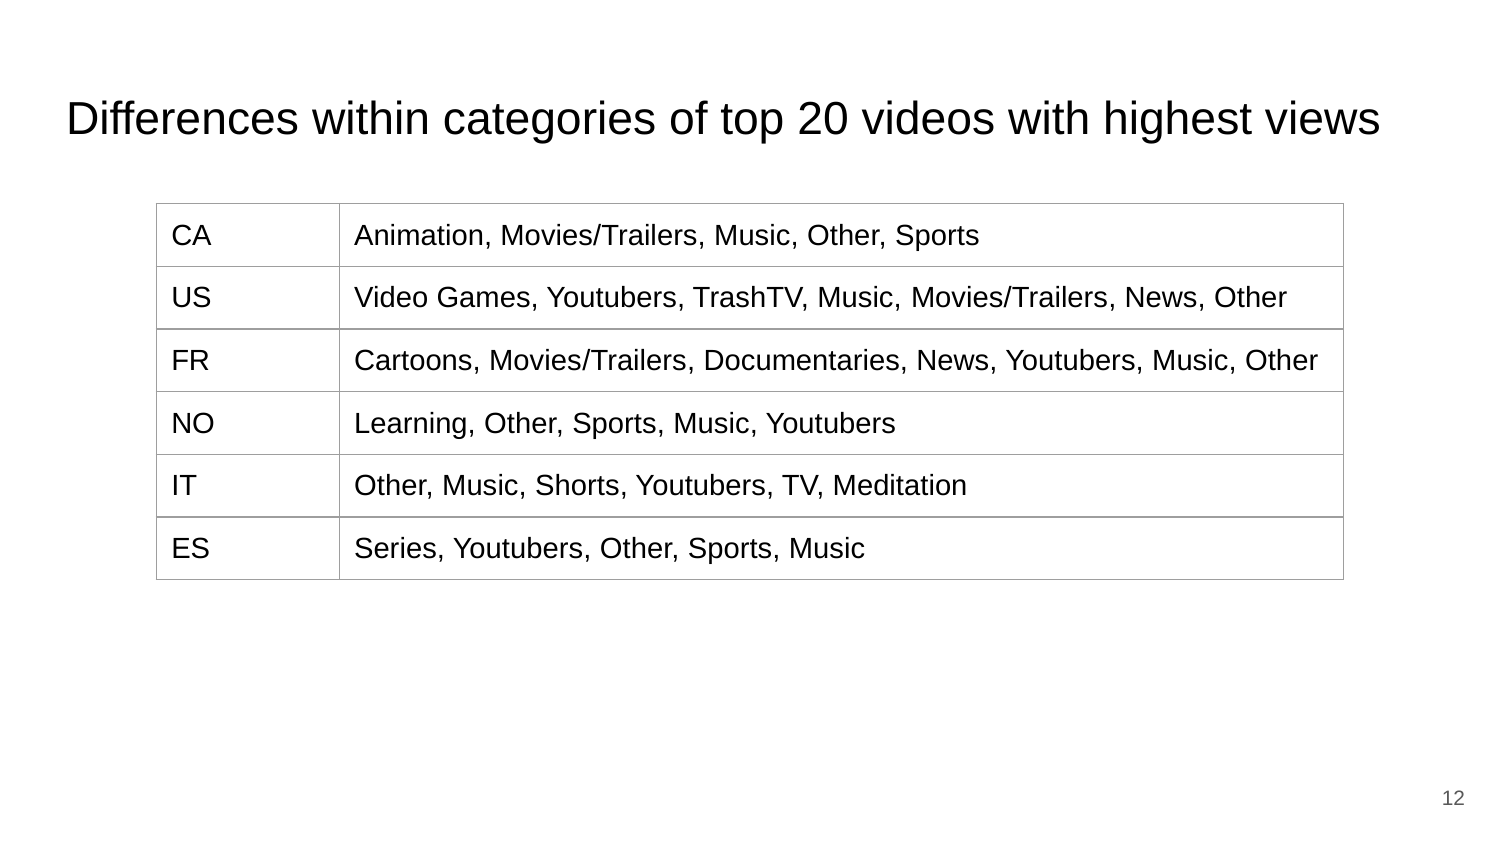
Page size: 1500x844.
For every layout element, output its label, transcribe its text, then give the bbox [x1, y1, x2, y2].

table_cell Video Games, Youtubers, TrashTV, Music, Movies/Trailers, News, Other [340, 267, 1343, 328]
table_cell Learning, Other, Sports, Music, Youtubers [340, 392, 1343, 454]
table_cell ES [157, 518, 339, 579]
table_cell US [157, 267, 339, 328]
table_cell Series, Youtubers, Other, Sports, Music [340, 518, 1343, 579]
table_header Animation, Movies/Trailers, Music, Other, Sports [340, 224, 1343, 266]
table_header CA [157, 224, 339, 266]
table_cell IT [157, 455, 339, 516]
title Differences within categories of top 20 videos with highest views [51, 72, 1449, 224]
table_cell Cartoons, Movies/Trailers, Documentaries, News, Youtubers, Music, Other [340, 330, 1343, 391]
table_cell FR [157, 330, 339, 391]
table_cell Other, Music, Shorts, Youtubers, TV, Meditation [340, 455, 1343, 516]
slide_number ‹#› [1389, 764, 1480, 830]
table_cell NO [157, 392, 339, 454]
